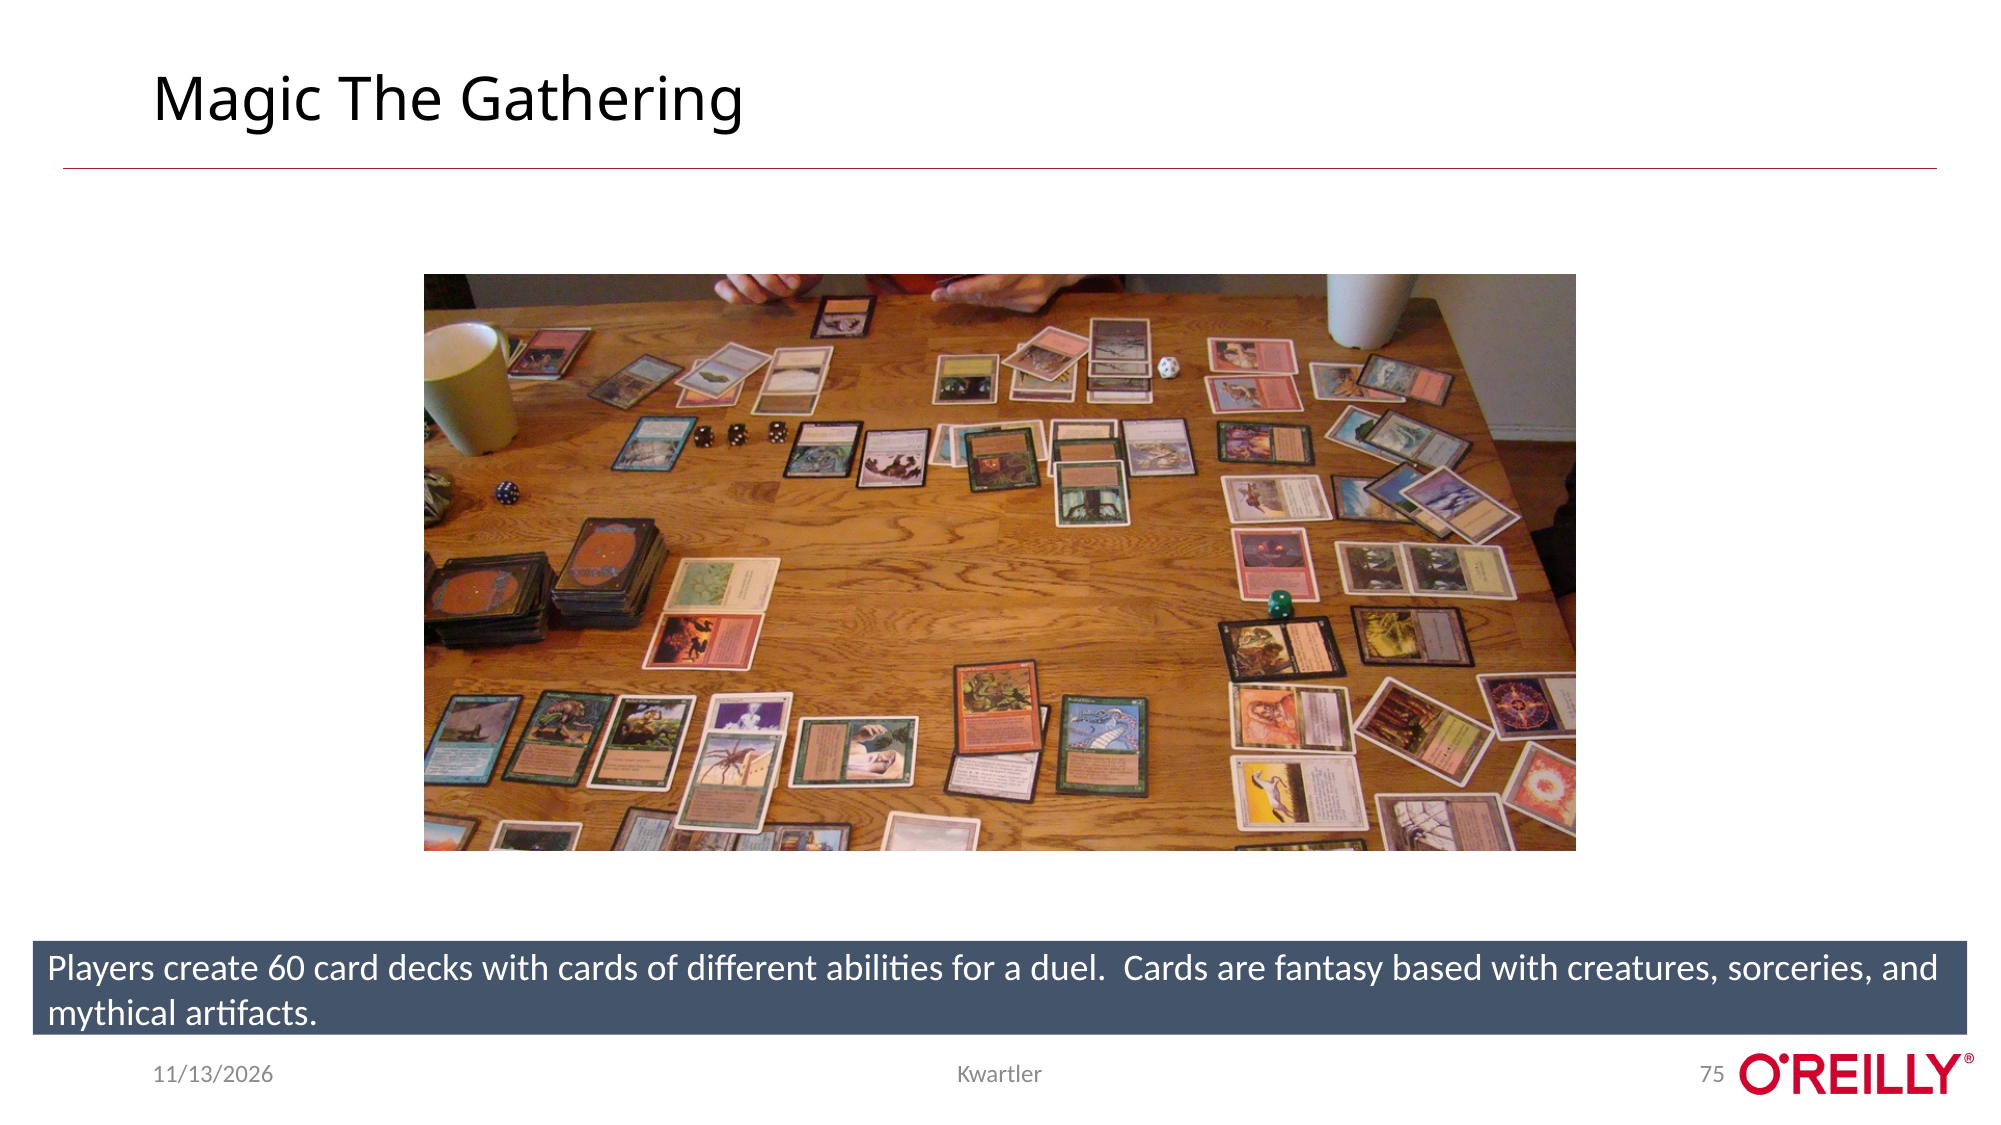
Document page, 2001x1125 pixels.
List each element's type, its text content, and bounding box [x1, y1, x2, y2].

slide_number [137, 1042, 588, 1103]
text_box 75 [1412, 1042, 1741, 1103]
footer Kwartler [662, 1042, 1338, 1103]
picture [424, 274, 1576, 851]
title Magic The Gathering [137, 59, 1863, 142]
picture [1741, 1050, 1975, 1096]
text_box Players create 60 card decks with cards of different abilities for a duel. Cards are fantasy based with creatures, sorceries, and mythical artifacts. [32, 940, 1968, 1036]
